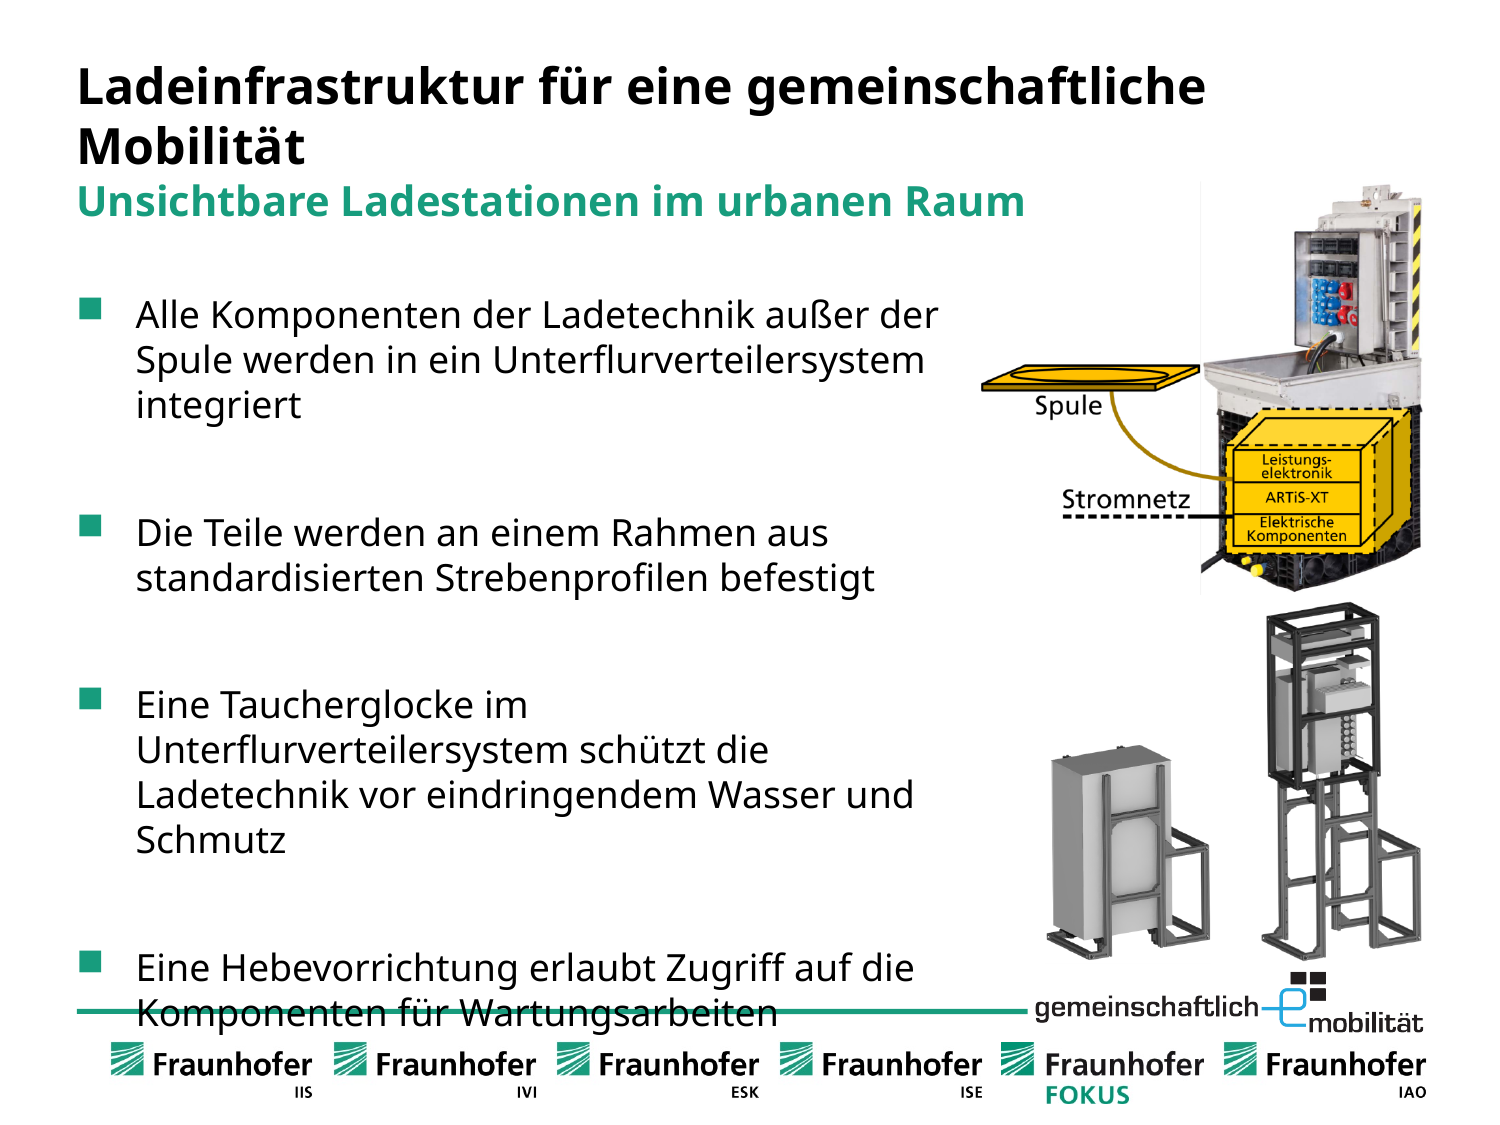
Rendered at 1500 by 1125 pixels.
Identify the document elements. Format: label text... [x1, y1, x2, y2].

picture [332, 1040, 537, 1099]
picture [778, 1040, 983, 1099]
title Ladeinfrastruktur für eine gemeinschaftliche Mobilität Unsichtbare Ladestationen im urbanen Raum [76, 54, 1423, 166]
picture [555, 1040, 760, 1099]
list Alle Komponenten der Ladetechnik außer der Spule werden in ein Unterflurverteilersystem integriert Die Teile werden an einem Rahmen aus standardisierten Strebenprofilen befestigt Eine Taucherglocke im Unterflurverteilersystem schützt die Ladetechnik vor eindringendem Wasser und Schmutz Eine Hebevorrichtung erlaubt Zugriff auf die Komponenten für Wartungsarbeiten [76, 290, 969, 988]
picture [109, 1040, 313, 1099]
picture [974, 179, 1438, 1104]
